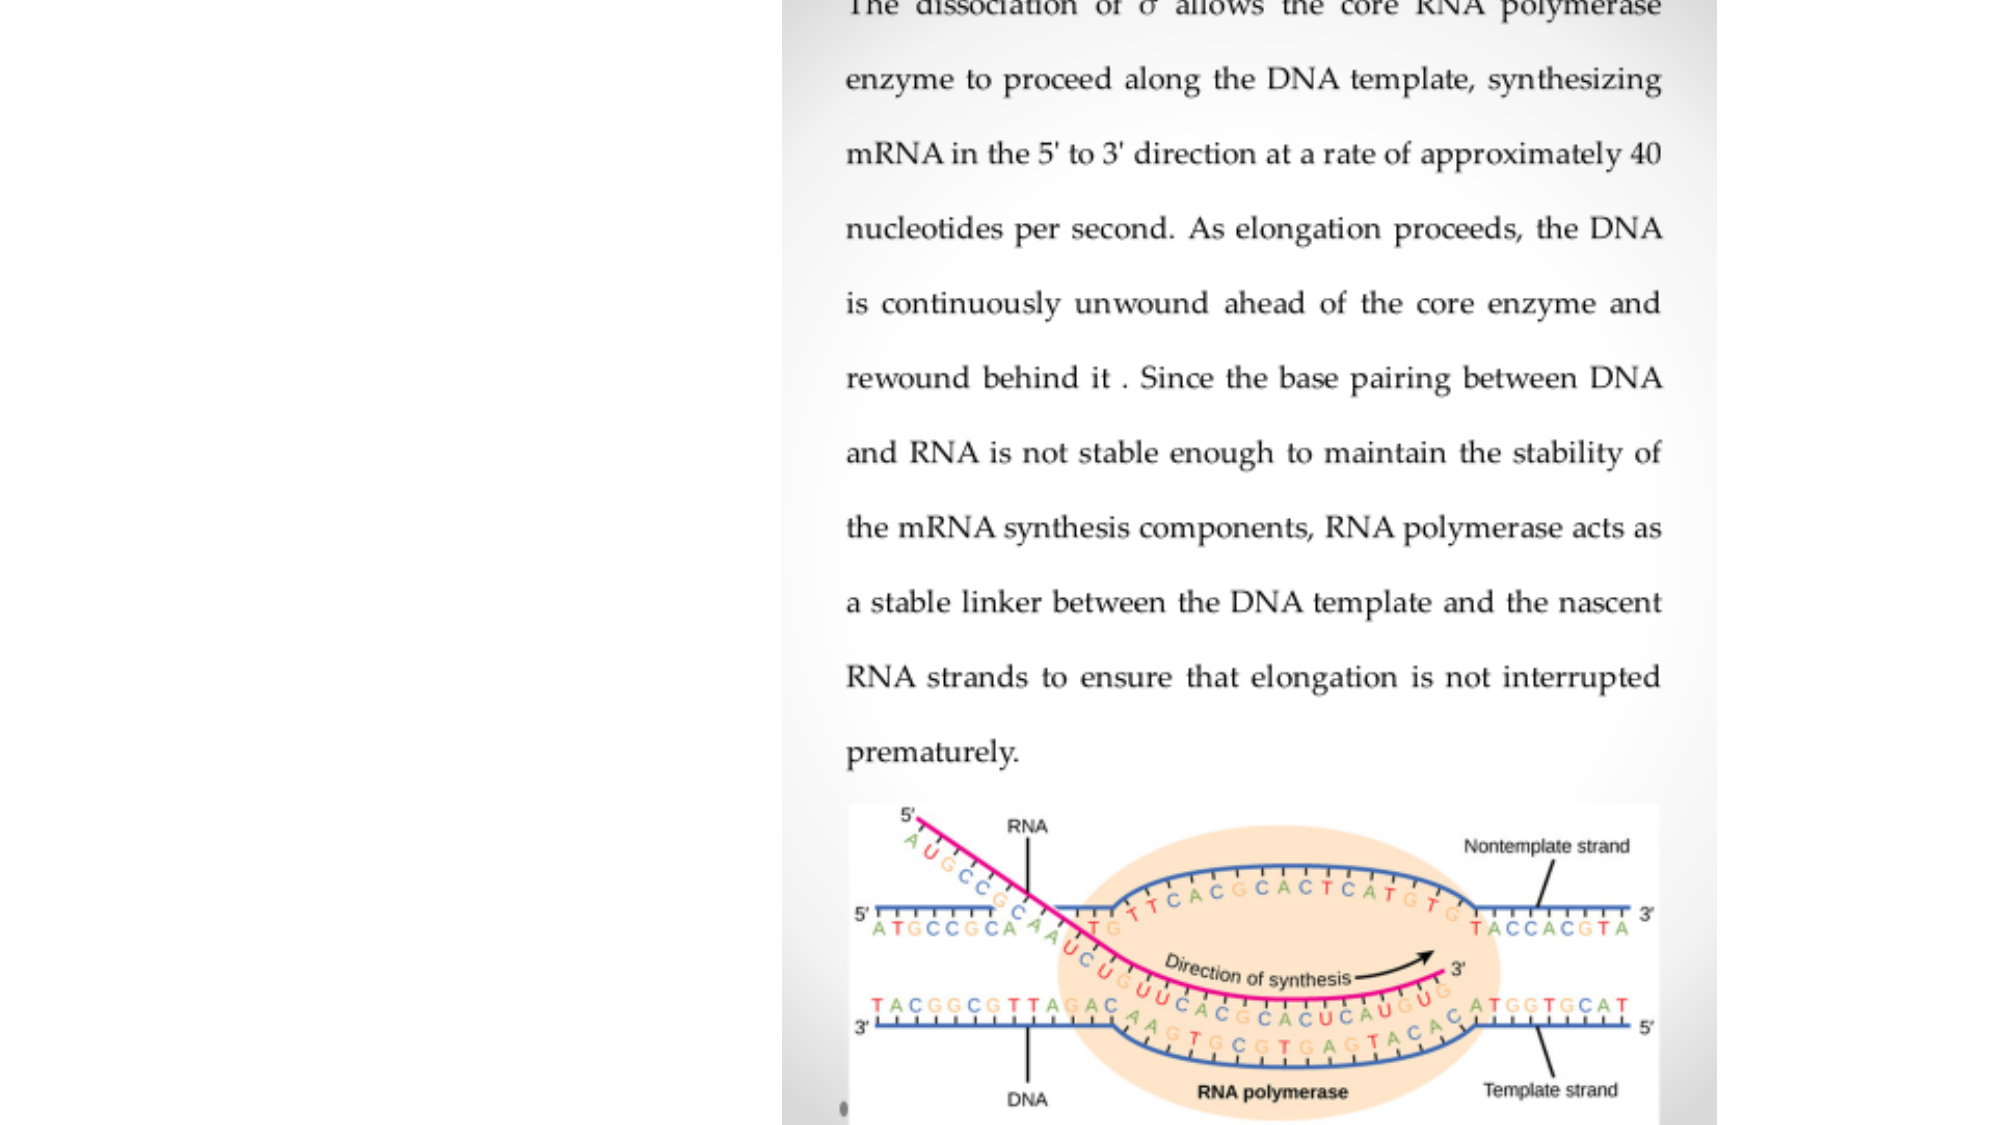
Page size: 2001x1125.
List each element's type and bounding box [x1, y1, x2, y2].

picture [782, 0, 1717, 1125]
